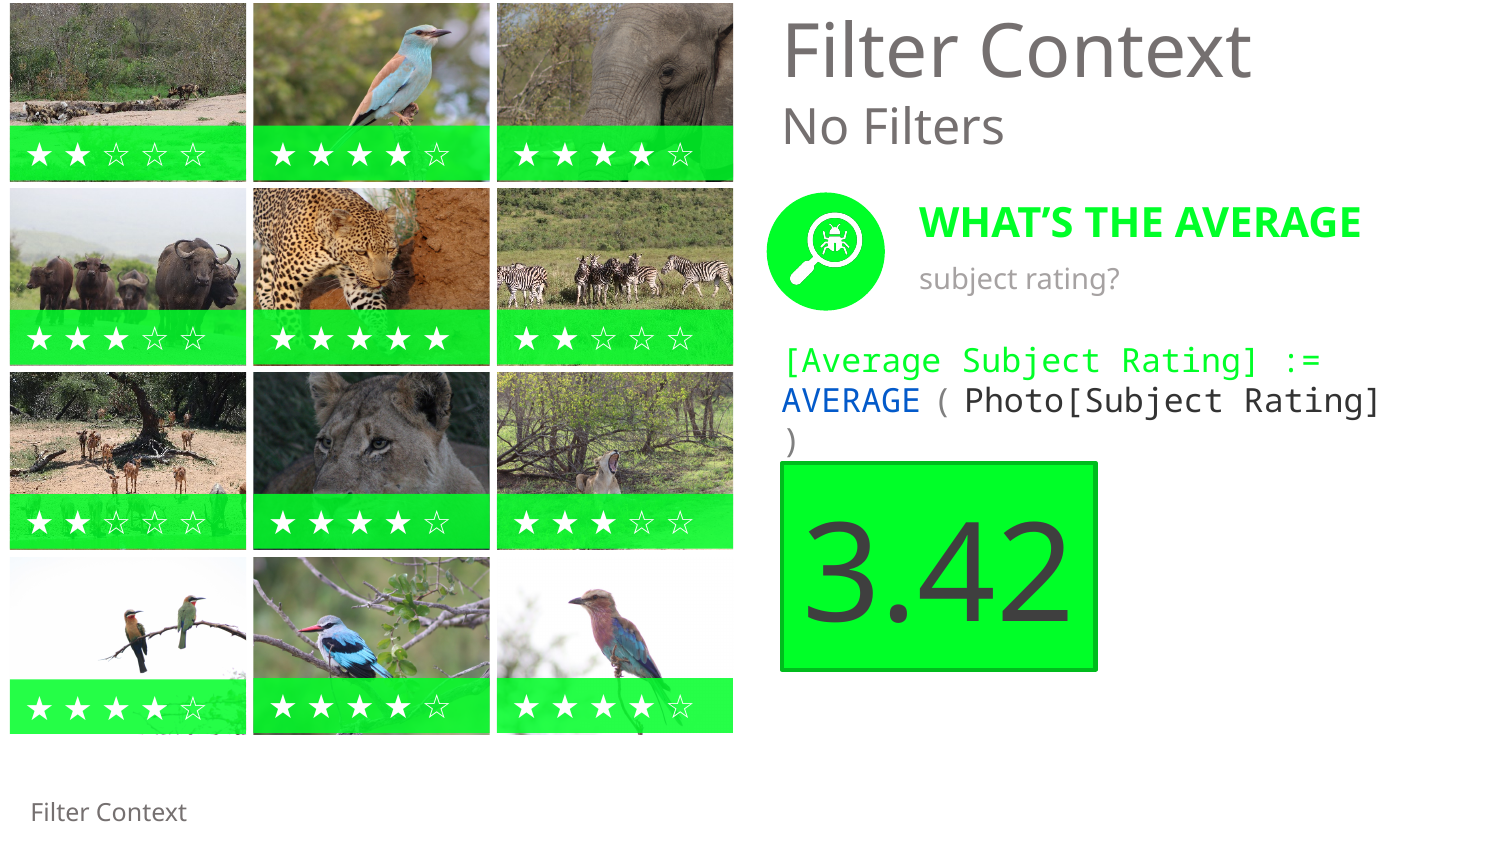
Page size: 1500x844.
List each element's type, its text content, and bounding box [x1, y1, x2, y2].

text_box [Average Subject Rating] := AVERAGE ( Photo[Subject Rating] ) [766, 332, 1413, 467]
picture [9, 187, 247, 366]
picture [496, 3, 734, 182]
text_box 3.42 [780, 467, 1098, 672]
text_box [766, 187, 1392, 311]
picture [496, 187, 734, 366]
picture [253, 187, 490, 366]
picture [9, 557, 247, 736]
picture [253, 372, 490, 550]
text_box Filter Context [766, 12, 1424, 87]
picture [253, 556, 490, 735]
text_box No Filters [766, 87, 1462, 164]
text_box Filter Context [16, 783, 471, 836]
picture [496, 372, 734, 550]
picture [253, 3, 490, 182]
picture [9, 3, 247, 182]
picture [9, 372, 247, 550]
picture [496, 556, 734, 735]
